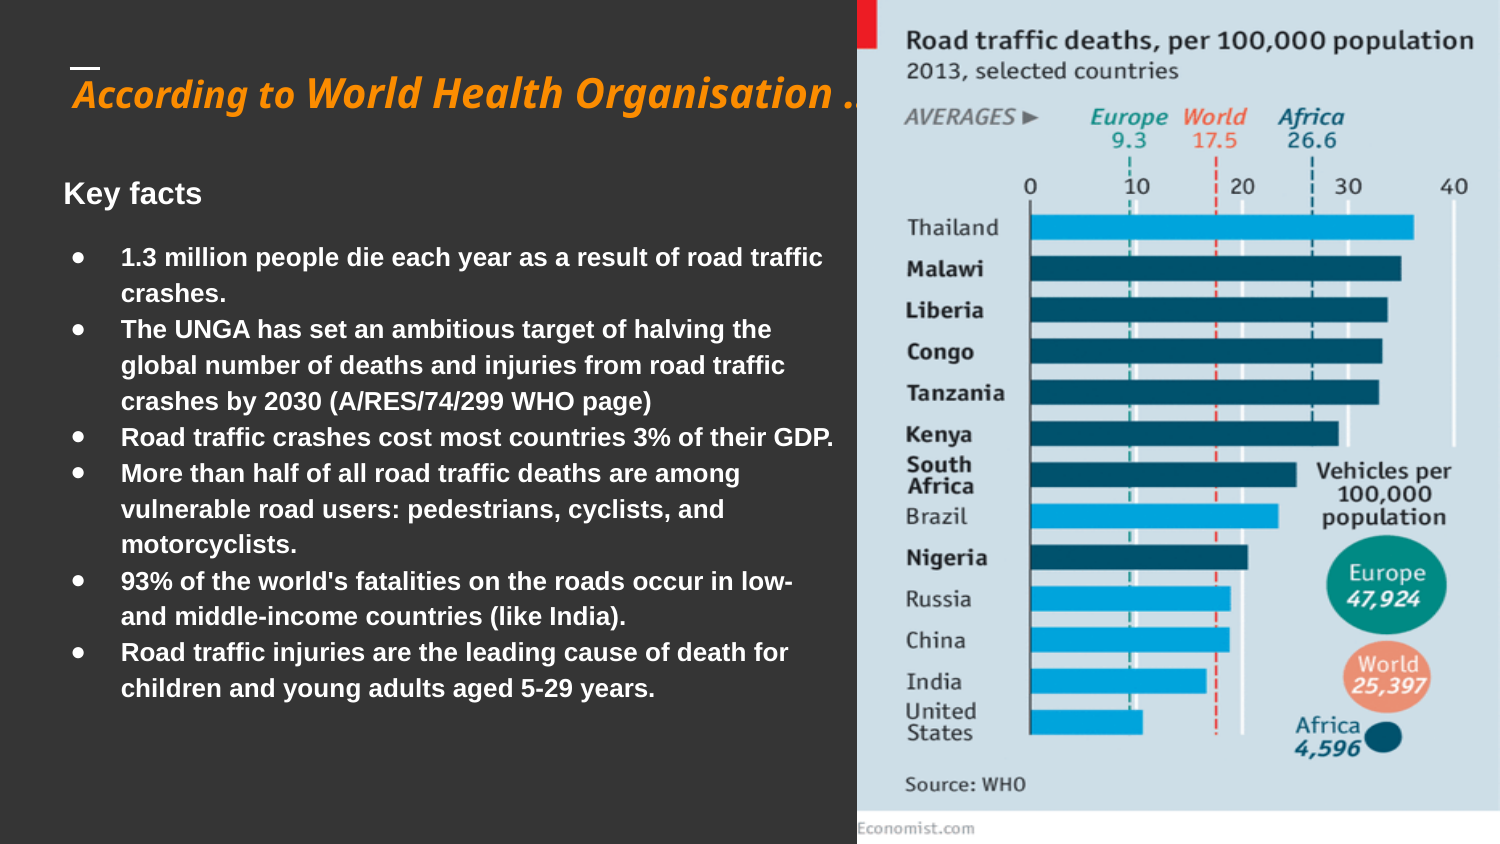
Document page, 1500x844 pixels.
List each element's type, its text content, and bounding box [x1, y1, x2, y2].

title Key facts 1.3 million people die each year as a result of road traffic crashes. The UNGA has set an ambitious target of halving the global number of deaths and injuries from road traffic crashes by 2030 (A/RES/74/299 WHO page) Road traffic crashes cost most countries 3% of their GDP. More than half of all road traffic deaths are among vulnerable road users: pedestrians, cyclists, and motorcyclists. 93% of the world's fatalities on the roads occur in low- and middle-income countries (like India). Road traffic injuries are the leading cause of death for children and young adults aged 5-29 years. [30, 212, 852, 809]
text_box According to World Health Organisation … [58, 52, 852, 133]
picture [857, 0, 1500, 844]
